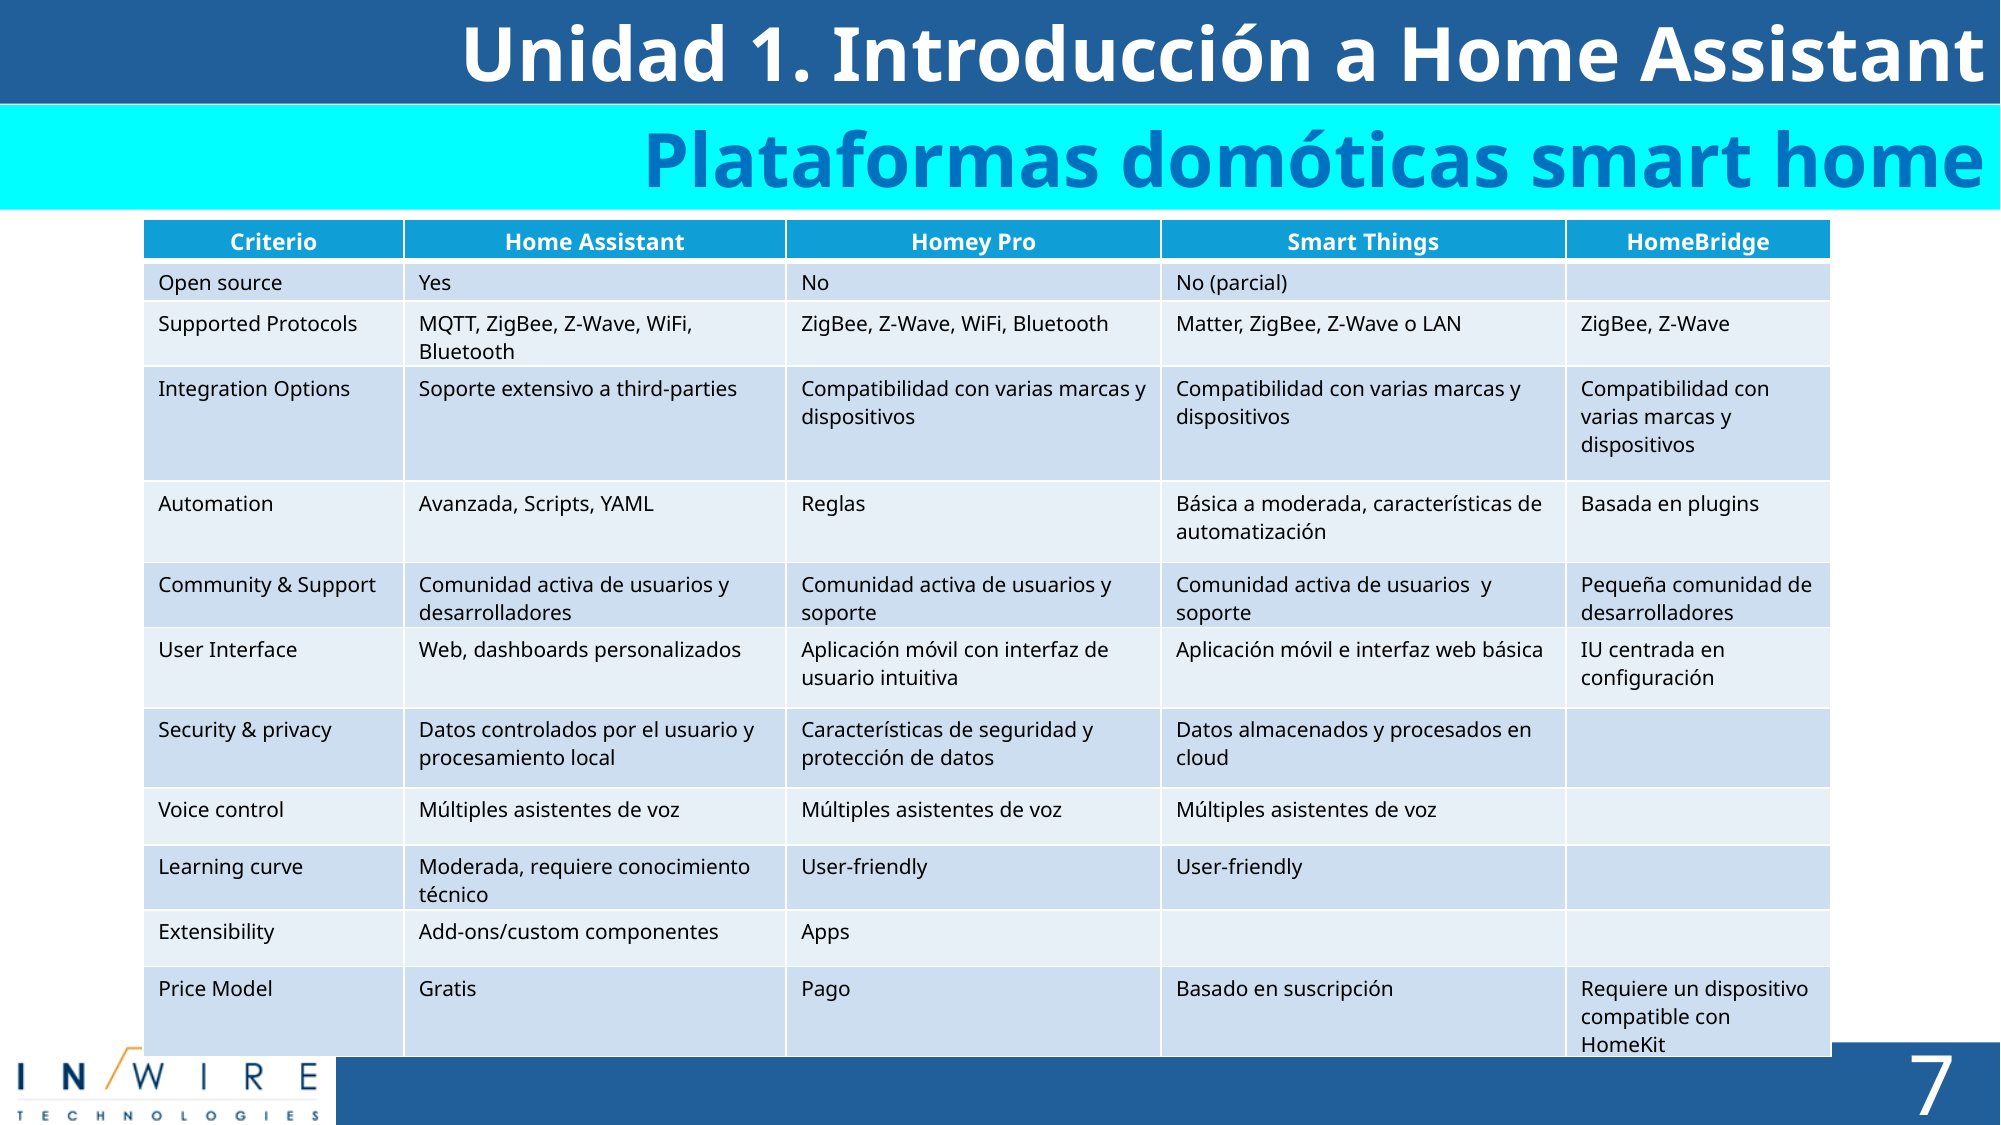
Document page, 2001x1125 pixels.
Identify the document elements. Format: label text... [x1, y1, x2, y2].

table_cell Gratis [405, 967, 785, 1056]
table_cell Automation [144, 482, 403, 562]
table_cell Matter, ZigBee, Z-Wave o LAN [1162, 302, 1565, 365]
table_cell Aplicación móvil e interfaz web básica [1162, 628, 1565, 707]
picture [0, 1037, 336, 1125]
table_cell Extensibility [144, 911, 403, 966]
table_cell Add-ons/custom componentes [405, 911, 785, 966]
table_cell Comunidad activa de usuarios y soporte [787, 563, 1160, 627]
table_cell Aplicación móvil con interfaz de usuario intuitiva [787, 628, 1160, 707]
table_cell [1567, 911, 1830, 966]
table_cell Características de seguridad y protección de datos [787, 709, 1160, 787]
table_cell Básica a moderada, características de automatización [1162, 482, 1565, 562]
table_cell ZigBee, Z-Wave [1567, 302, 1830, 365]
table_cell [1567, 709, 1830, 787]
table_header Home Assistant [405, 220, 785, 258]
text_box Plataformas domóticas smart home [0, 104, 2000, 210]
table_cell Web, dashboards personalizados [405, 628, 785, 707]
table_cell No [787, 264, 1160, 300]
table_header Smart Things [1162, 220, 1565, 258]
table_cell Learning curve [144, 846, 403, 909]
table_cell Reglas [787, 482, 1160, 562]
table_cell User-friendly [787, 846, 1160, 909]
table_cell Basada en plugins [1567, 482, 1830, 562]
table_cell Supported Protocols [144, 302, 403, 365]
table_cell [1567, 789, 1830, 844]
text_box Unidad 1. Introducción a Home Assistant [0, 0, 2000, 104]
table_cell Requiere un dispositivo compatible con HomeKit [1567, 967, 1830, 1056]
table_cell Comunidad activa de usuarios y desarrolladores [405, 563, 785, 627]
table_cell Compatibilidad con varias marcas y dispositivos [1162, 367, 1565, 480]
table_cell User-friendly [1162, 846, 1565, 909]
table_cell Múltiples asistentes de voz [787, 789, 1160, 844]
table_cell ZigBee, Z-Wave, WiFi, Bluetooth [787, 302, 1160, 365]
table_cell Compatibilidad con varias marcas y dispositivos [787, 367, 1160, 480]
table_cell Pequeña comunidad de desarrolladores [1567, 563, 1830, 627]
table_cell Datos controlados por el usuario y procesamiento local [405, 709, 785, 787]
table_cell IU centrada en configuración [1567, 628, 1830, 707]
table_cell Integration Options [144, 367, 403, 480]
table_cell Moderada, requiere conocimiento técnico [405, 846, 785, 909]
table_cell Basado en suscripción [1162, 967, 1565, 1056]
table_cell Comunidad activa de usuarios y soporte [1162, 563, 1565, 627]
table_cell [1162, 911, 1565, 966]
table_cell Múltiples asistentes de voz [405, 789, 785, 844]
table_cell Avanzada, Scripts, YAML [405, 482, 785, 562]
table_cell Security & privacy [144, 709, 403, 787]
table_cell Yes [405, 264, 785, 300]
table_cell Múltiples asistentes de voz [1162, 789, 1565, 844]
table_header Homey Pro [787, 220, 1160, 258]
table_cell Voice control [144, 789, 403, 844]
table_cell Open source [144, 264, 403, 300]
table_cell Datos almacenados y procesados en cloud [1162, 709, 1565, 787]
table_cell Price Model [144, 967, 403, 1056]
table_cell Pago [787, 967, 1160, 1056]
table_cell [1567, 264, 1830, 300]
table_cell Compatibilidad con varias marcas y dispositivos [1567, 367, 1830, 480]
table_header HomeBridge [1567, 220, 1830, 258]
table_cell No (parcial) [1162, 264, 1565, 300]
table_header Criterio [144, 220, 403, 258]
table_cell MQTT, ZigBee, Z-Wave, WiFi, Bluetooth [405, 302, 785, 365]
table_cell Community & Support [144, 563, 403, 627]
table_cell User Interface [144, 628, 403, 707]
table_cell Soporte extensivo a third-parties [405, 367, 785, 480]
table_cell Apps [787, 911, 1160, 966]
table_cell [1567, 846, 1830, 909]
